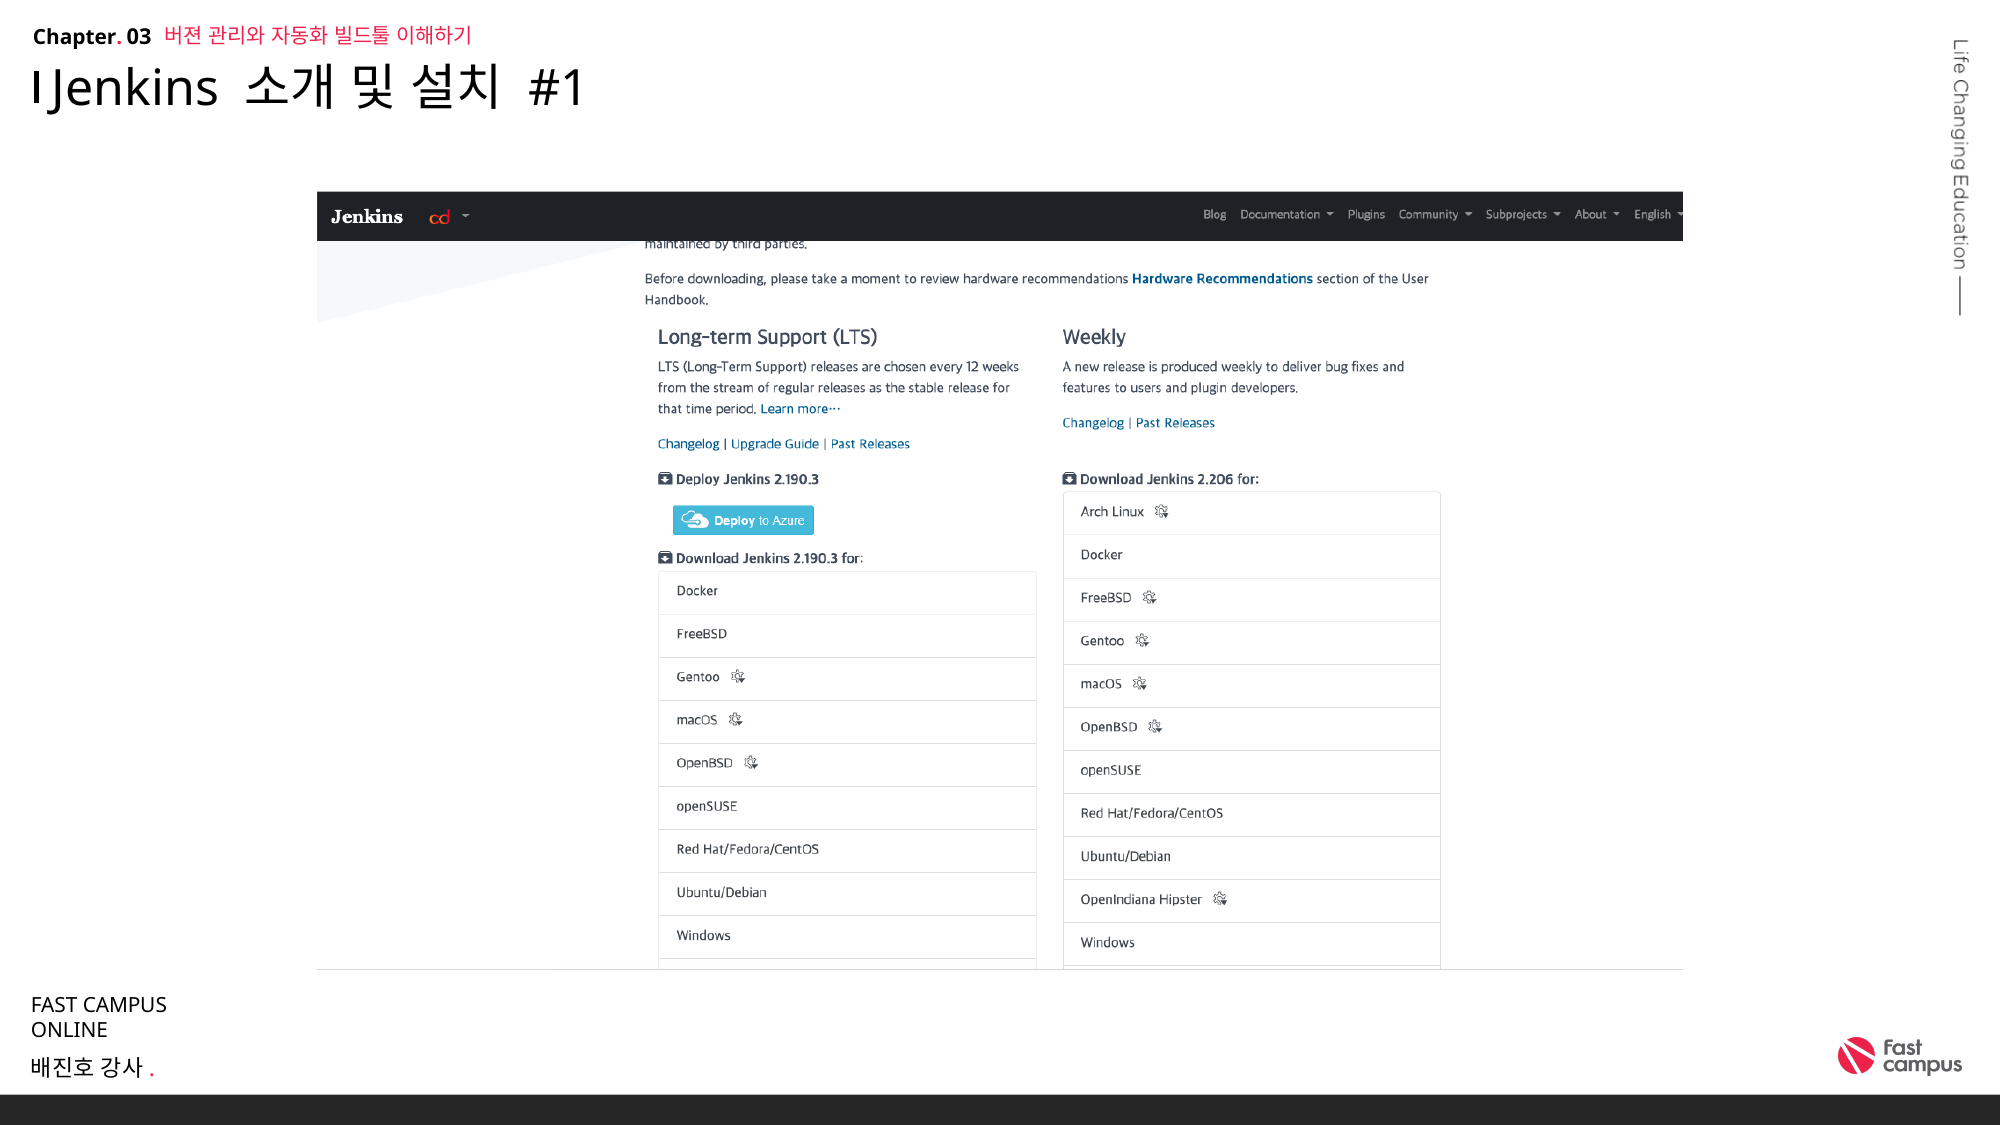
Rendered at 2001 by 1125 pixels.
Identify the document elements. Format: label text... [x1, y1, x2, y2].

picture [1838, 1037, 1962, 1076]
list 03 [111, 18, 150, 55]
list 버젼 관리와 자동화 빌드툴 이해하기 [150, 18, 552, 55]
picture [1942, 23, 1981, 316]
title Jenkins 소개 및 설치 #1 [36, 54, 1830, 111]
picture [317, 187, 1683, 970]
